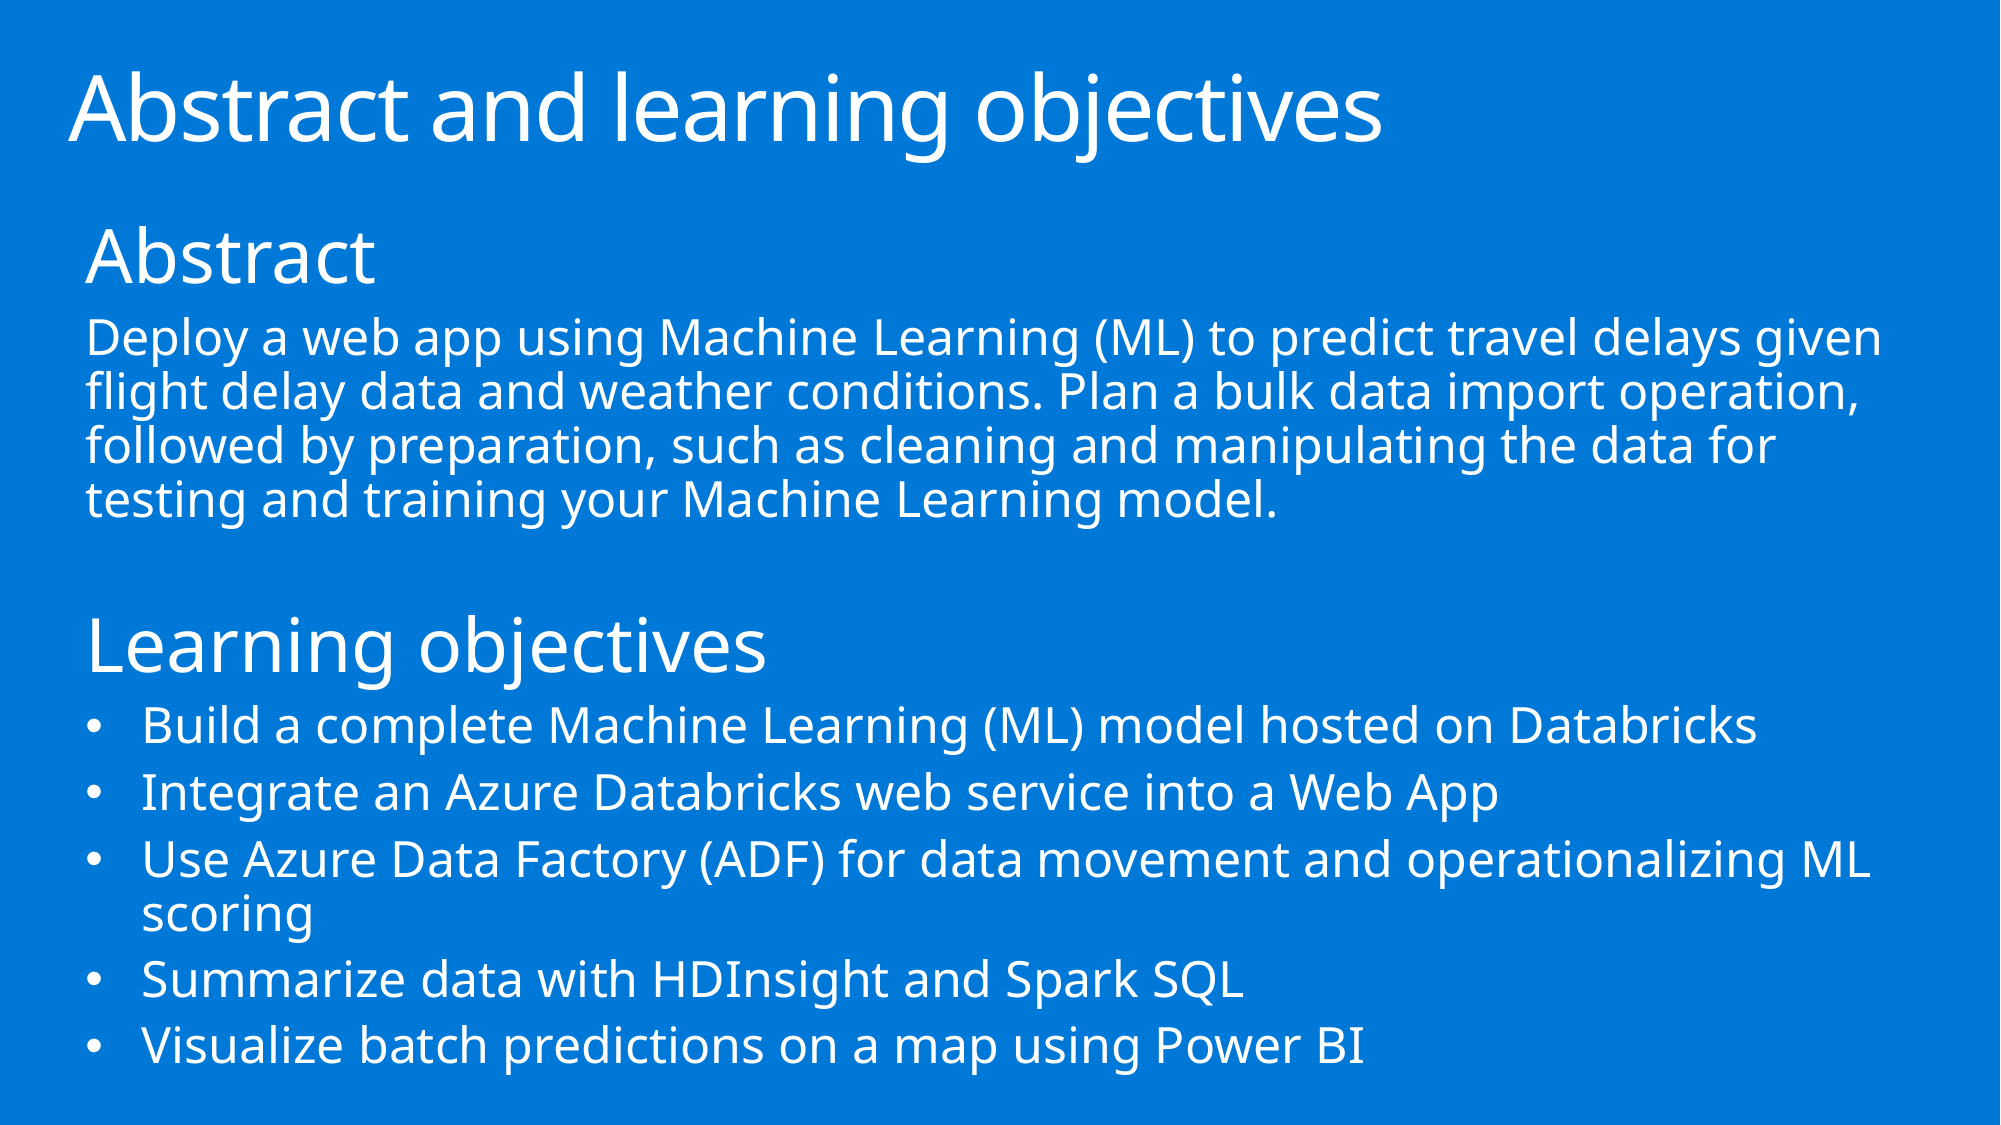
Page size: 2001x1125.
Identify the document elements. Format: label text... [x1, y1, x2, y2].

title Abstract and learning objectives [44, 47, 1957, 196]
text_box Abstract Deploy a web app using Machine Learning (ML) to predict travel delays given flight delay data and weather conditions. Plan a bulk data import operation, followed by preparation, such as cleaning and manipulating the data for testing and training your Machine Learning model. Learning objectives Build a complete Machine Learning (ML) model hosted on Databricks Integrate an Azure Databricks web service into a Web App Use Azure Data Factory (ADF) for data movement and operationalizing ML scoring Summarize data with HDInsight and Spark SQL Visualize batch predictions on a map using Power BI [55, 195, 1956, 1099]
